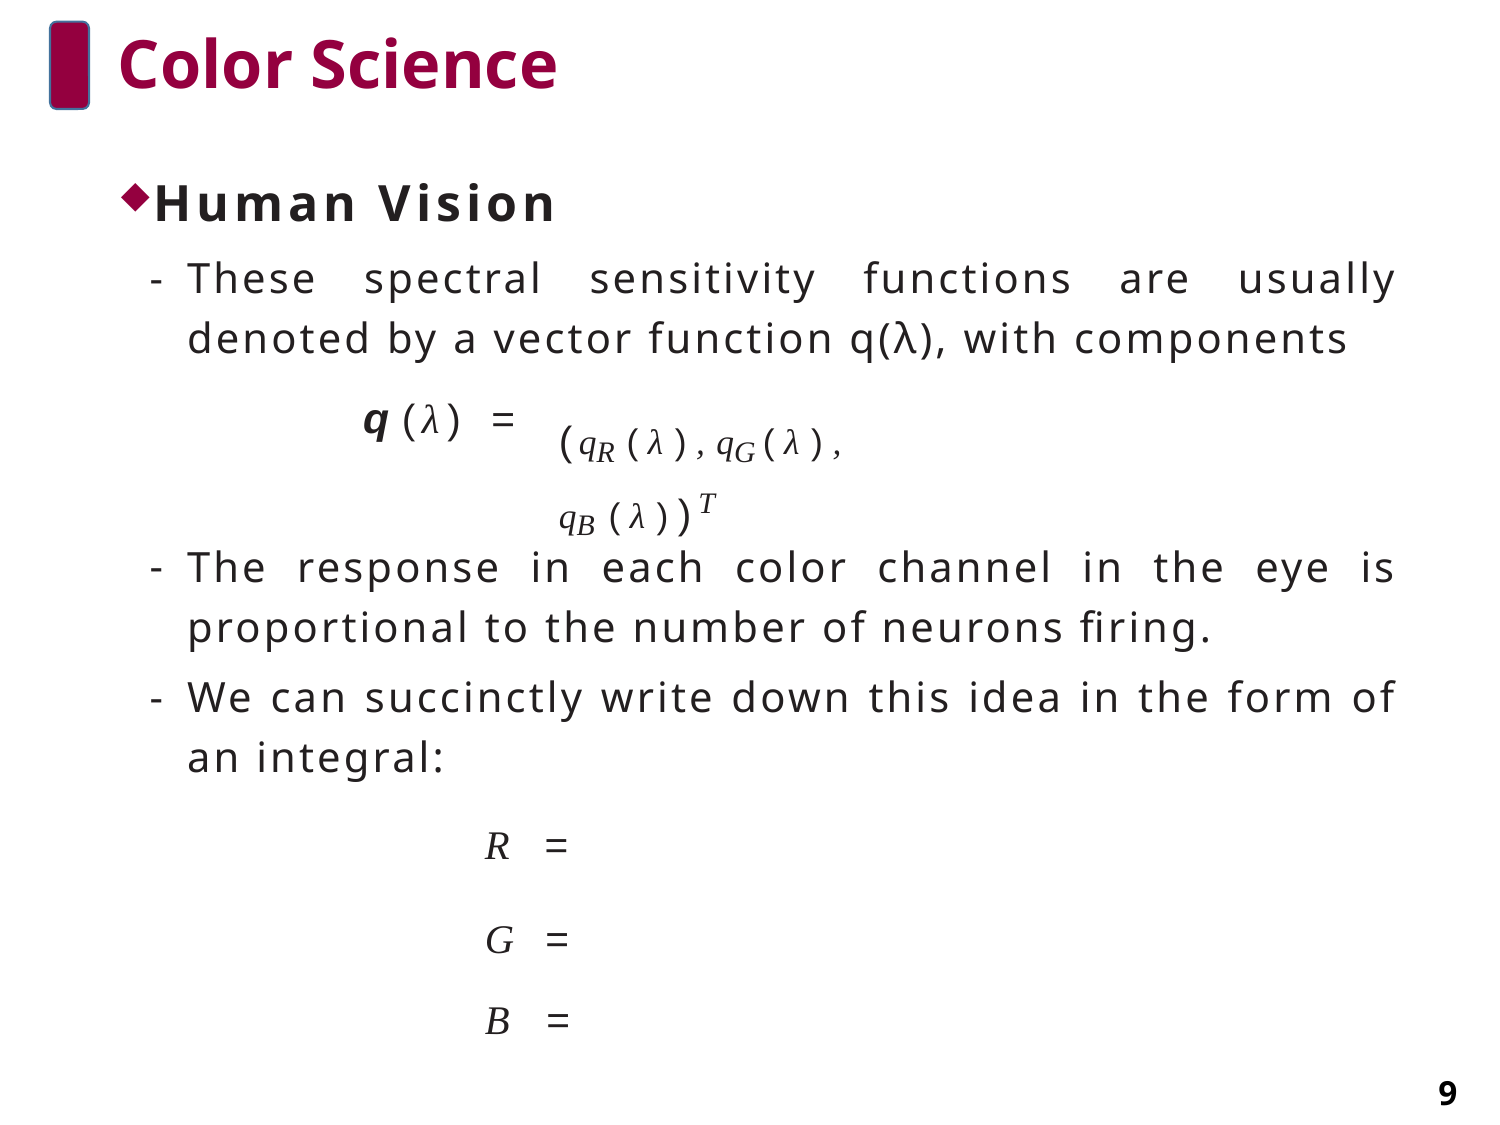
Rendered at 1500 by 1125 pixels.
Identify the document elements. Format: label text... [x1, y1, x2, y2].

text_box q (λ) = [361, 391, 532, 447]
text_box (qR(λ), qG(λ), qB(λ))T [556, 394, 1007, 454]
slide_number 9 [1384, 1065, 1500, 1125]
title Color Science [103, 23, 1397, 111]
list Human Vision These spectral sensitivity functions are usually denoted by a vector function q(λ), with components The response in each color channel in the eye is proportional to the number of neurons firing. We can succinctly write down this idea in the form of an integral: [103, 164, 1416, 1079]
